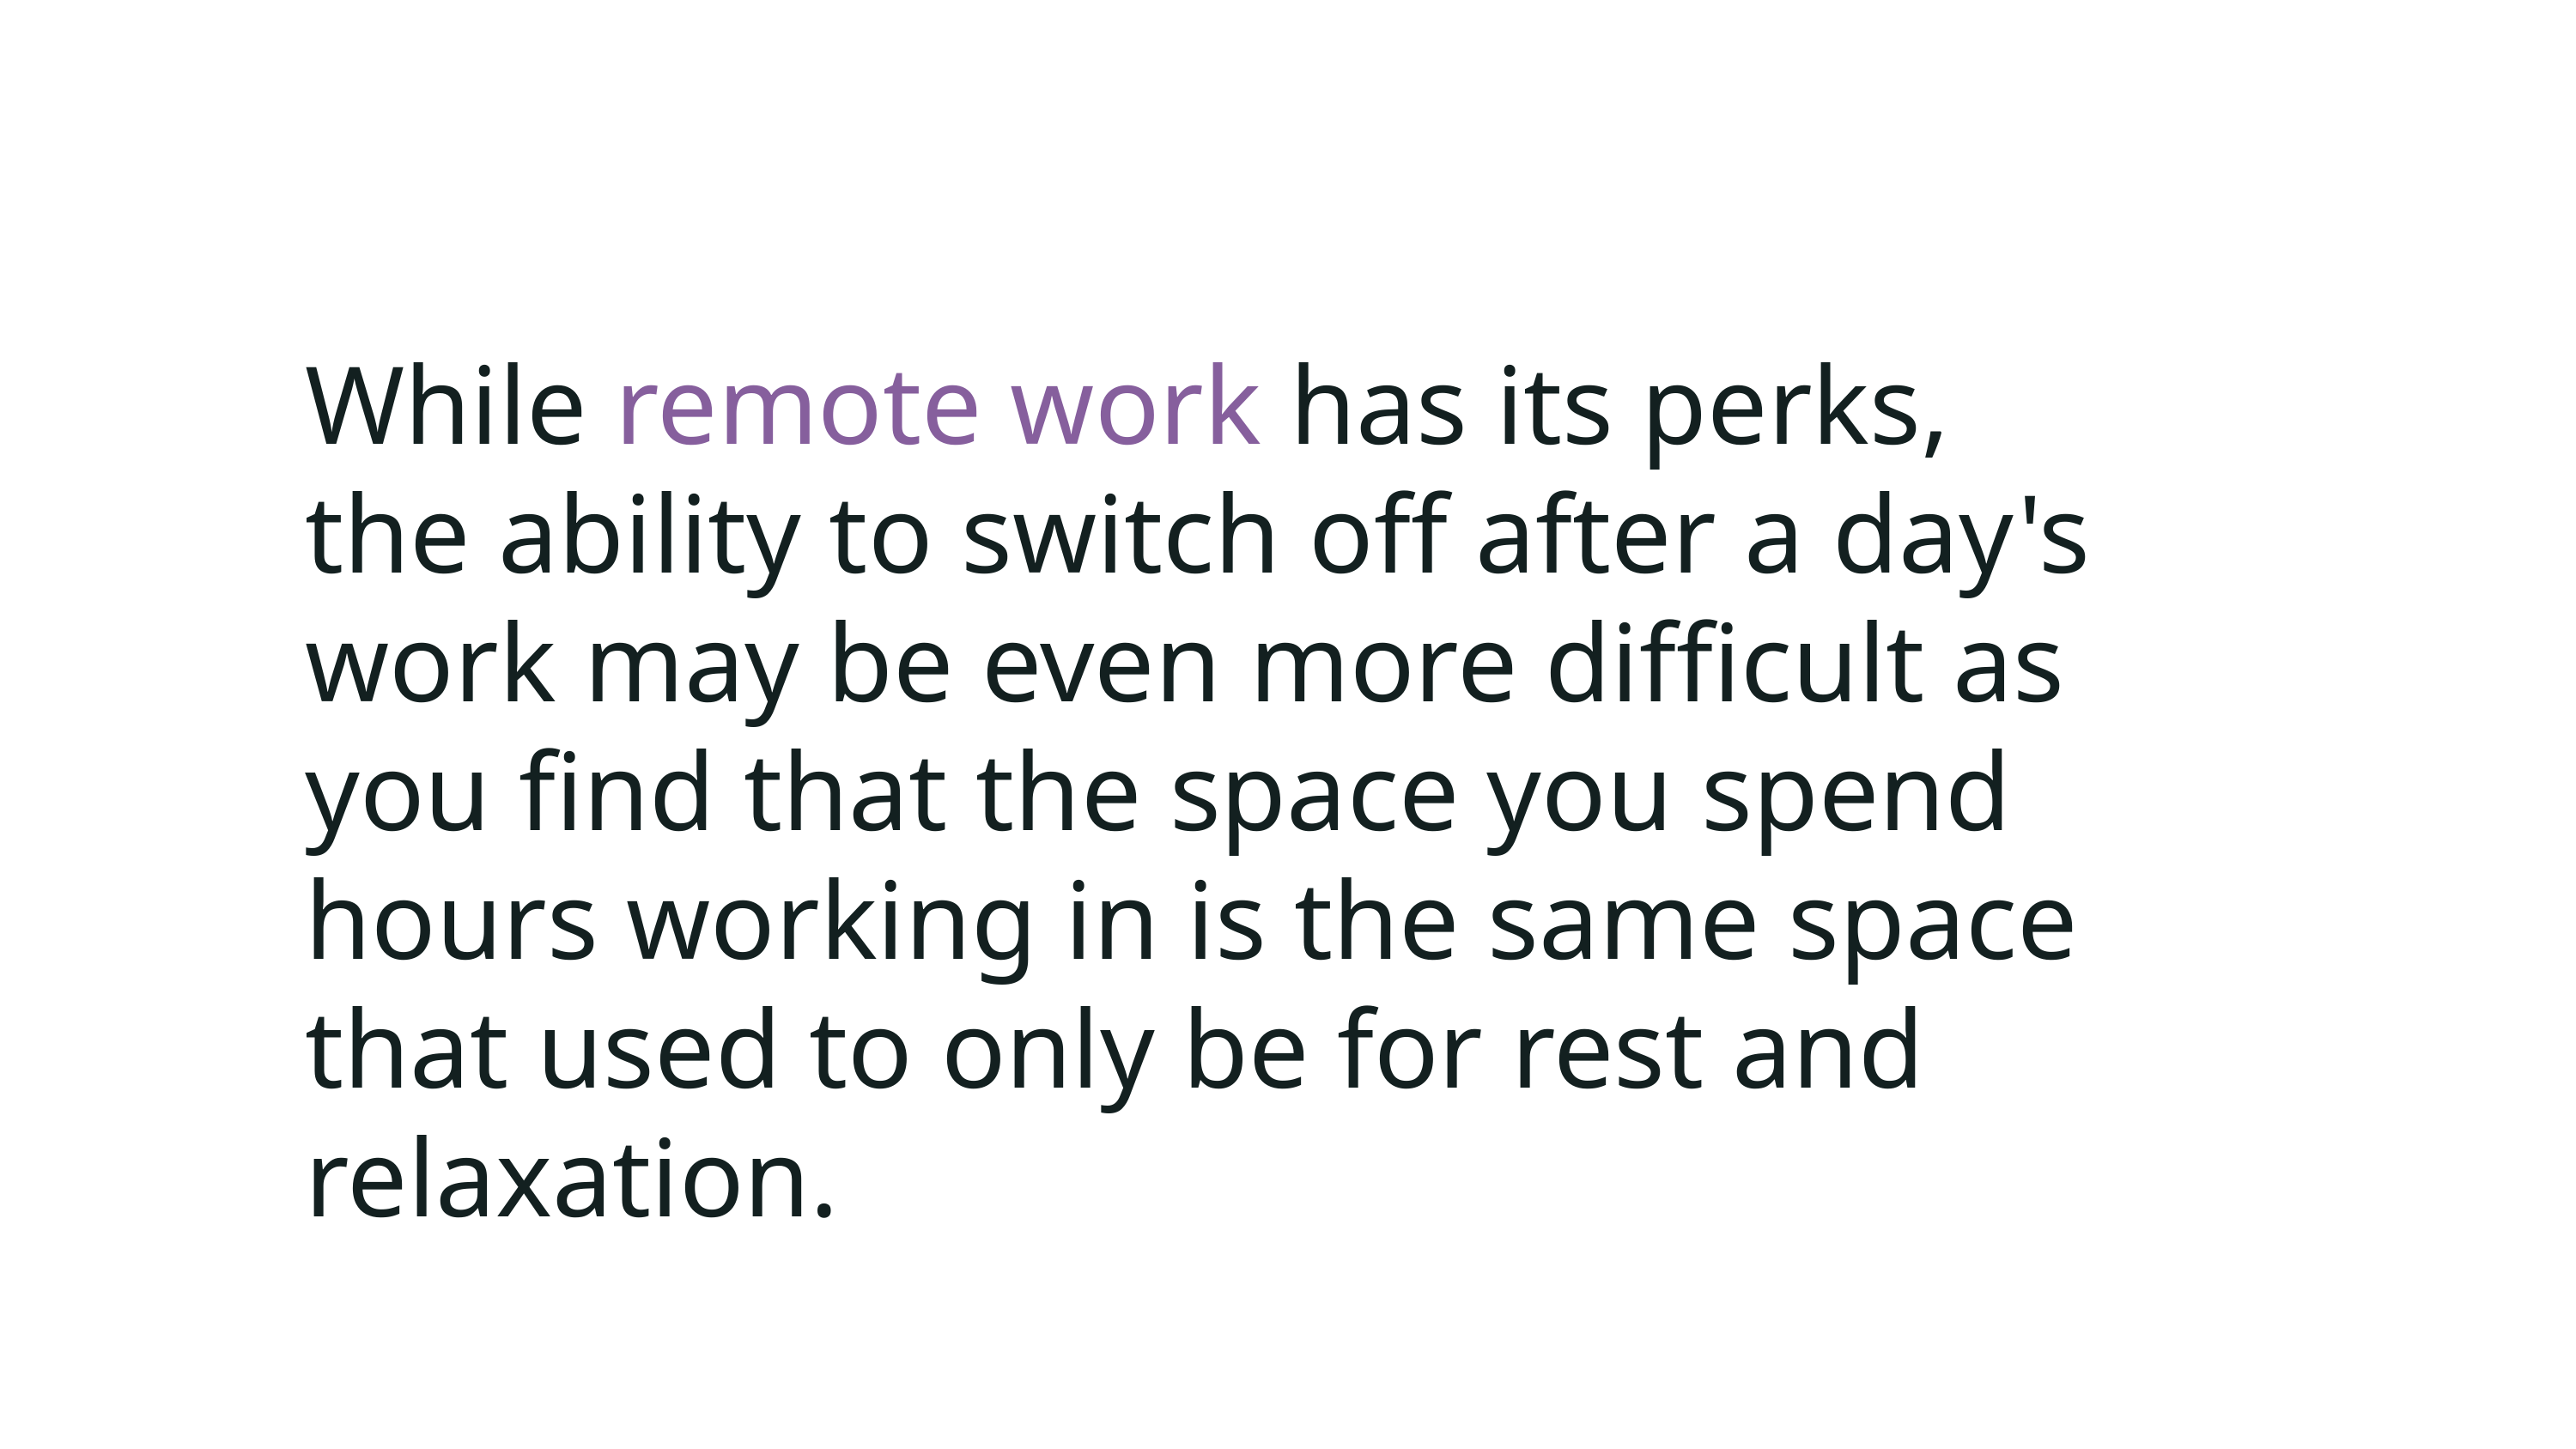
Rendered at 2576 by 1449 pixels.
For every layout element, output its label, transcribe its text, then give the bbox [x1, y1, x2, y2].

text_box While remote work has its perks, the ability to switch off after a day's work may be even more difficult as you find that the space you spend hours working in is the same space that used to only be for rest and relaxation. [305, 336, 2271, 1239]
